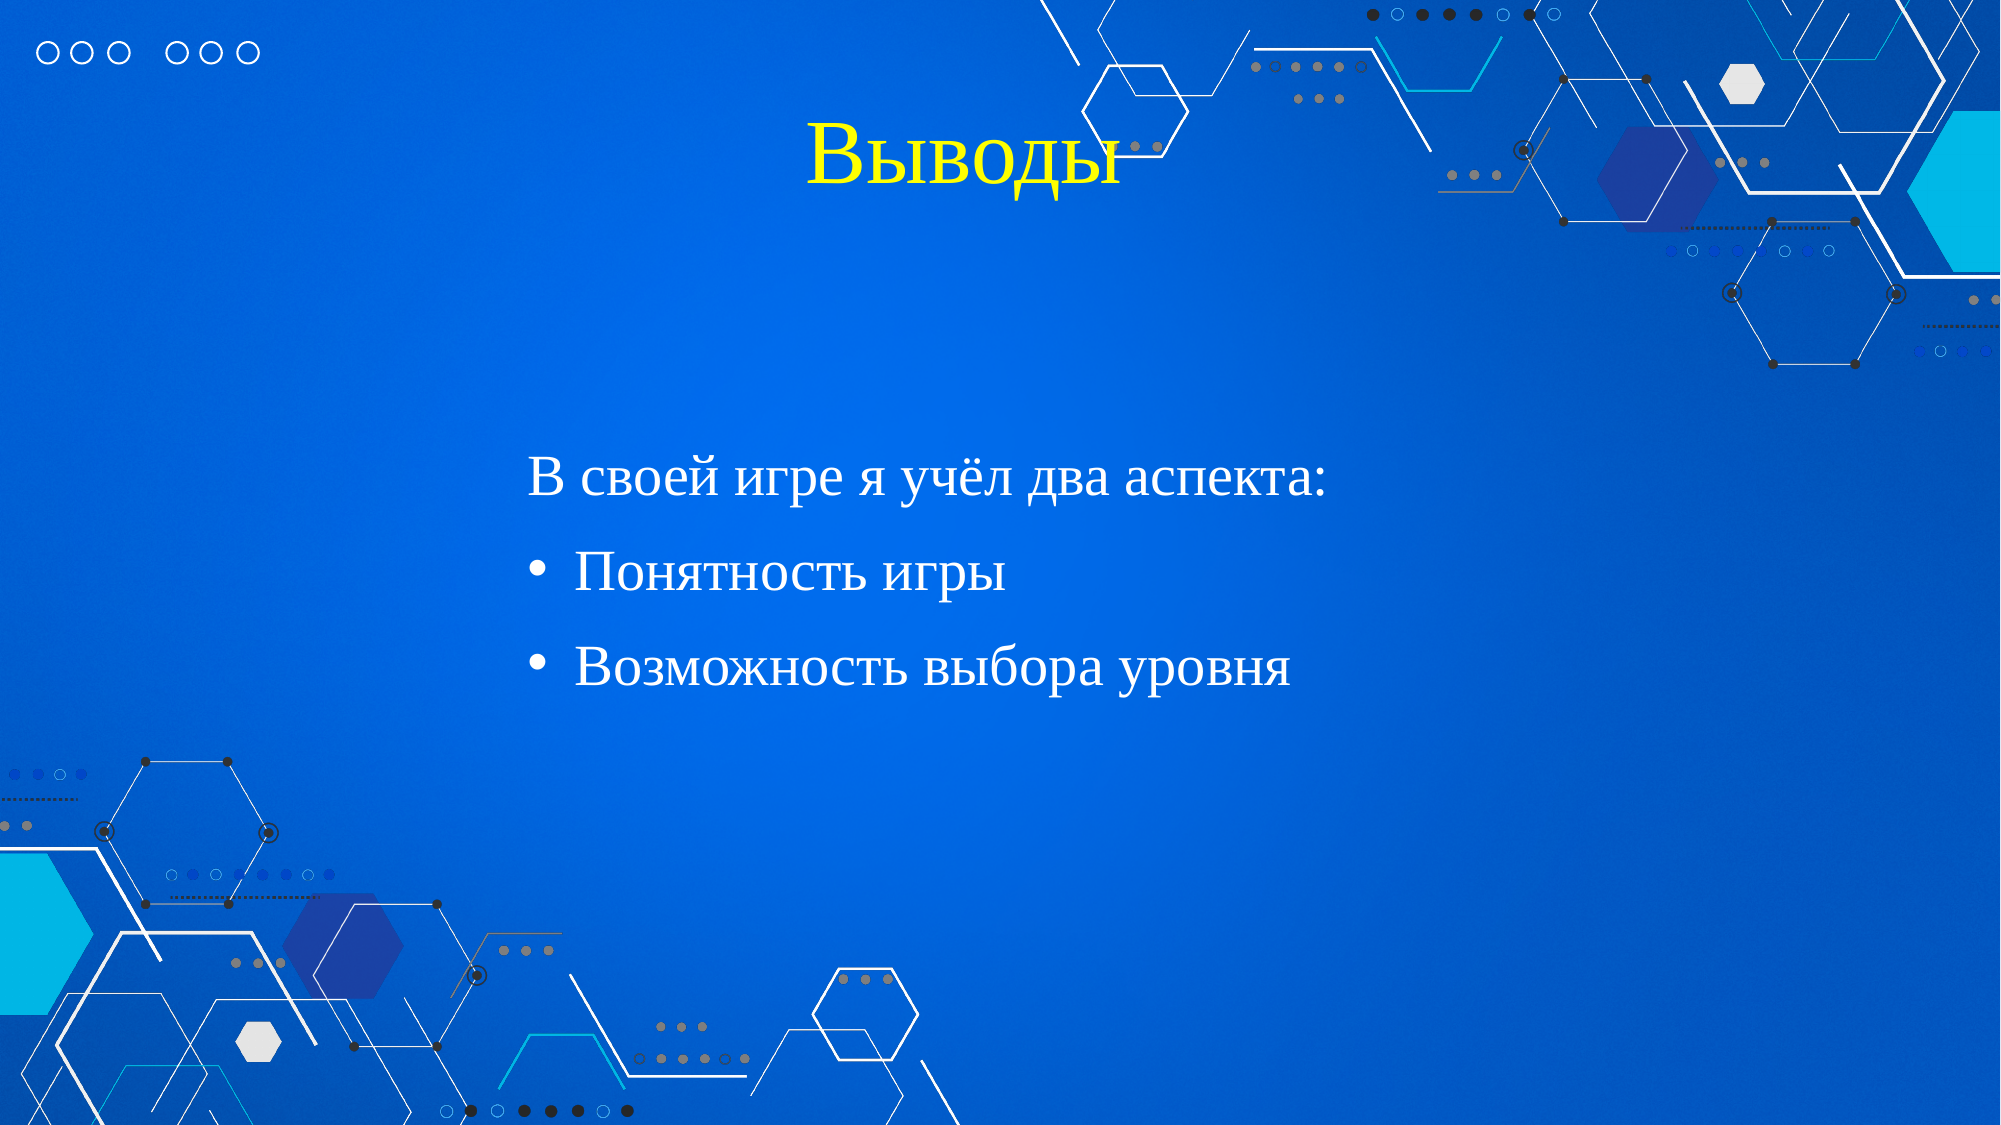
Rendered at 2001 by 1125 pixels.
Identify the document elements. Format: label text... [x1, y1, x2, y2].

text_box Выводы [790, 84, 1408, 210]
text_box В своей игре я учёл два аспекта: Понятность игры Возможность выбора уровня [512, 429, 1715, 705]
picture [0, 0, 2001, 1125]
